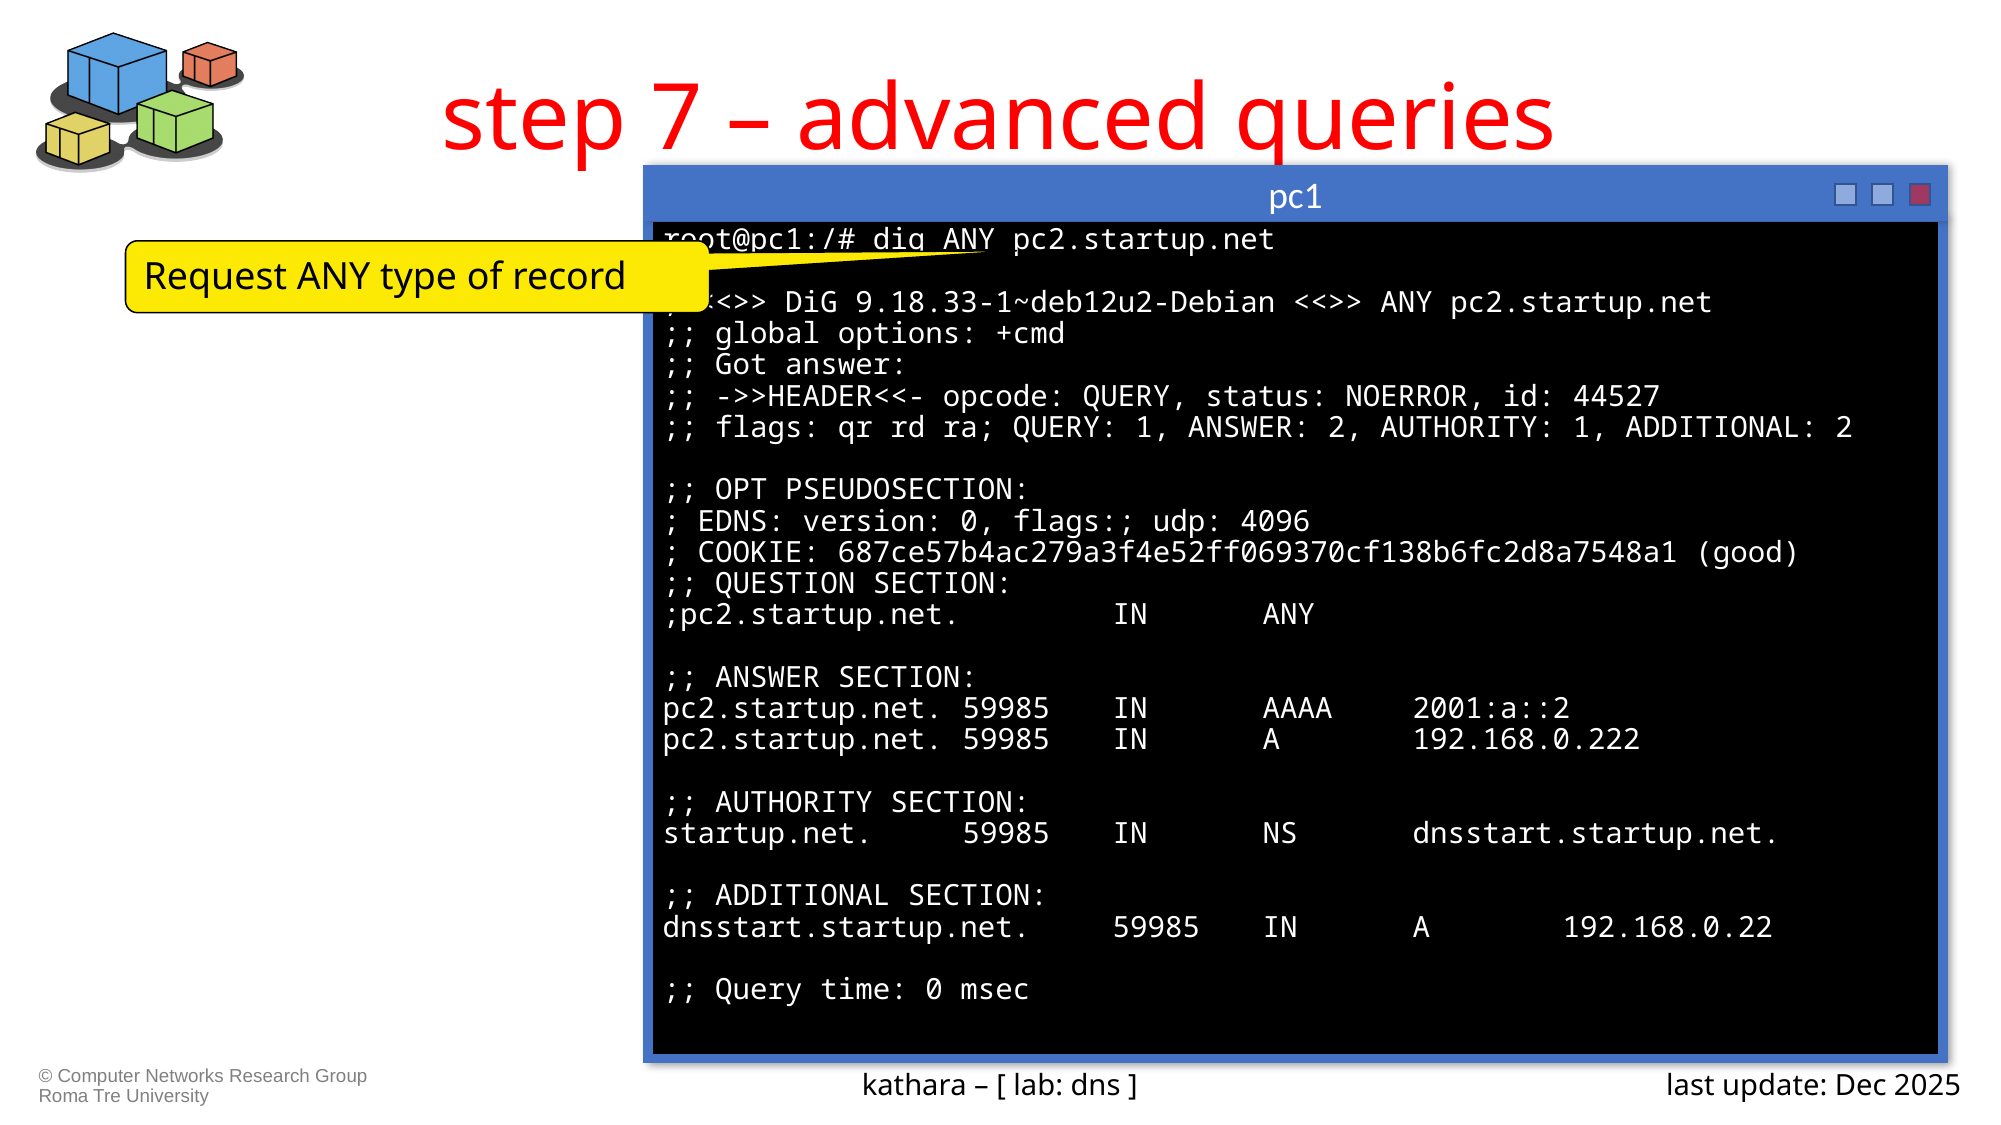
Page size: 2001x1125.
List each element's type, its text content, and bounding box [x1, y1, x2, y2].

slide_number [1519, 1058, 1977, 1114]
title step 7 – advanced queries [99, 19, 1900, 207]
picture [36, 32, 99, 173]
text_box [647, 169, 1944, 1059]
footer kathara – [ lab: dns ] [511, 1058, 1489, 1114]
text_box Request ANY type of record [125, 240, 642, 313]
